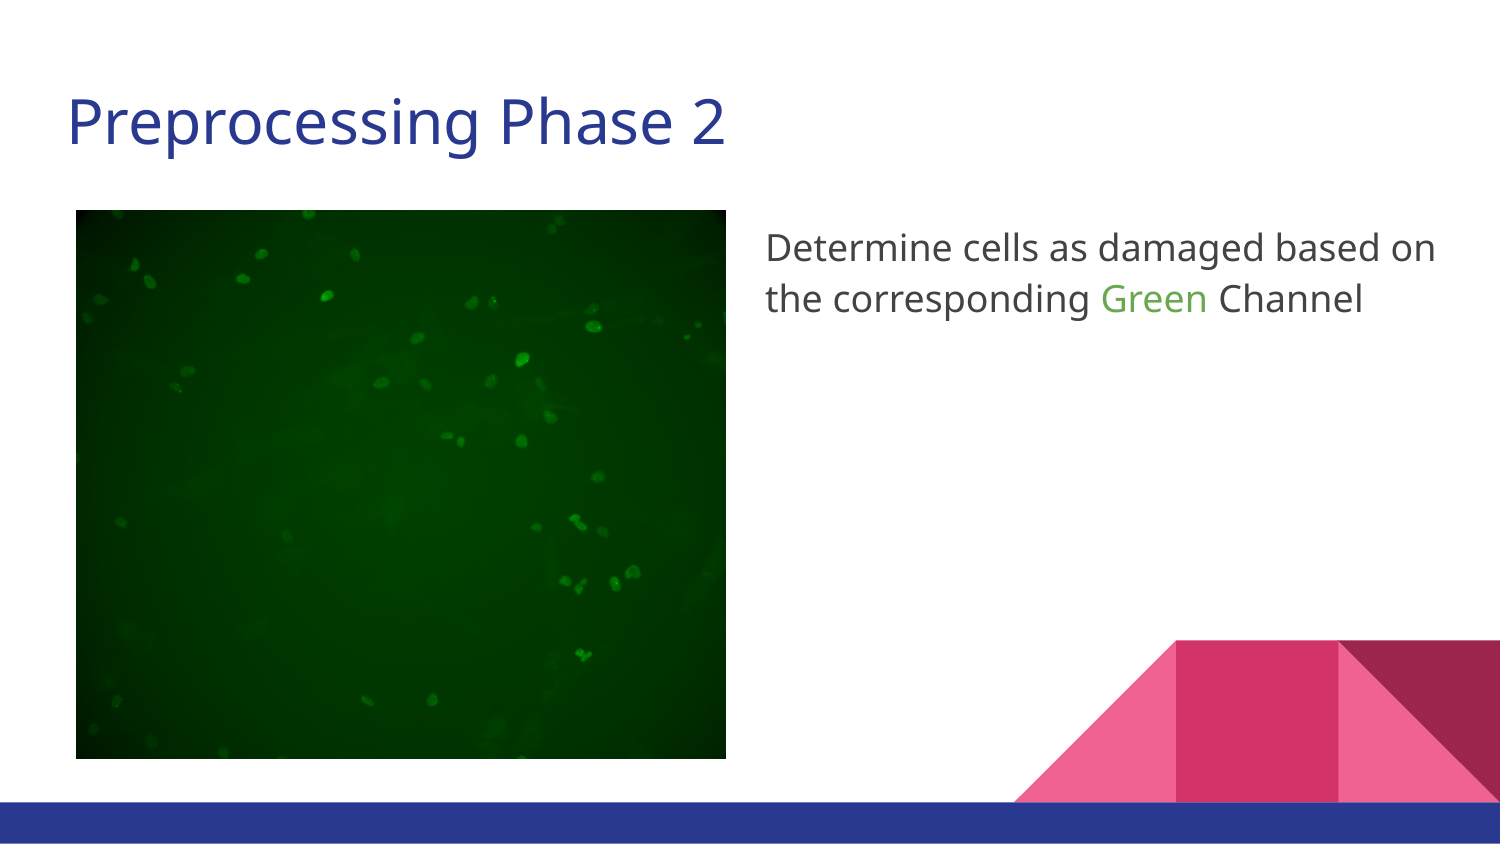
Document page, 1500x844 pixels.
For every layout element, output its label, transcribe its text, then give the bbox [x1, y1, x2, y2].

title Preprocessing Phase 2 [51, 67, 1449, 167]
picture [76, 210, 727, 759]
list Determine cells as damaged based on the corresponding Green Channel [750, 201, 1462, 750]
